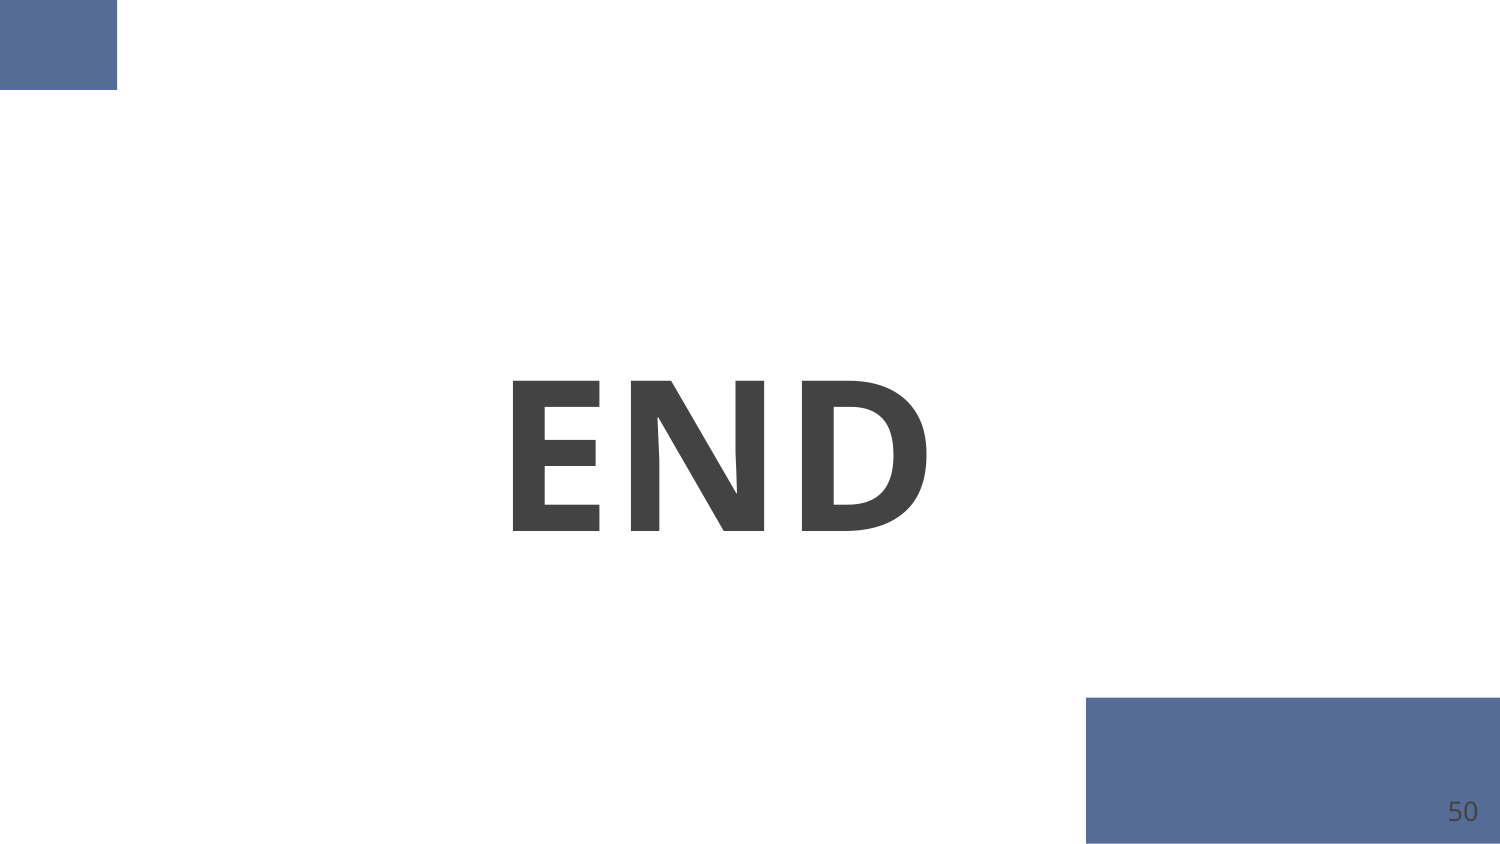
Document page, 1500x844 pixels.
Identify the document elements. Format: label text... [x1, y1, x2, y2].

text_box [0, 0, 118, 90]
title END [479, 305, 1051, 386]
slide_number ‹#› [1403, 779, 1494, 844]
text_box [1086, 697, 1500, 844]
